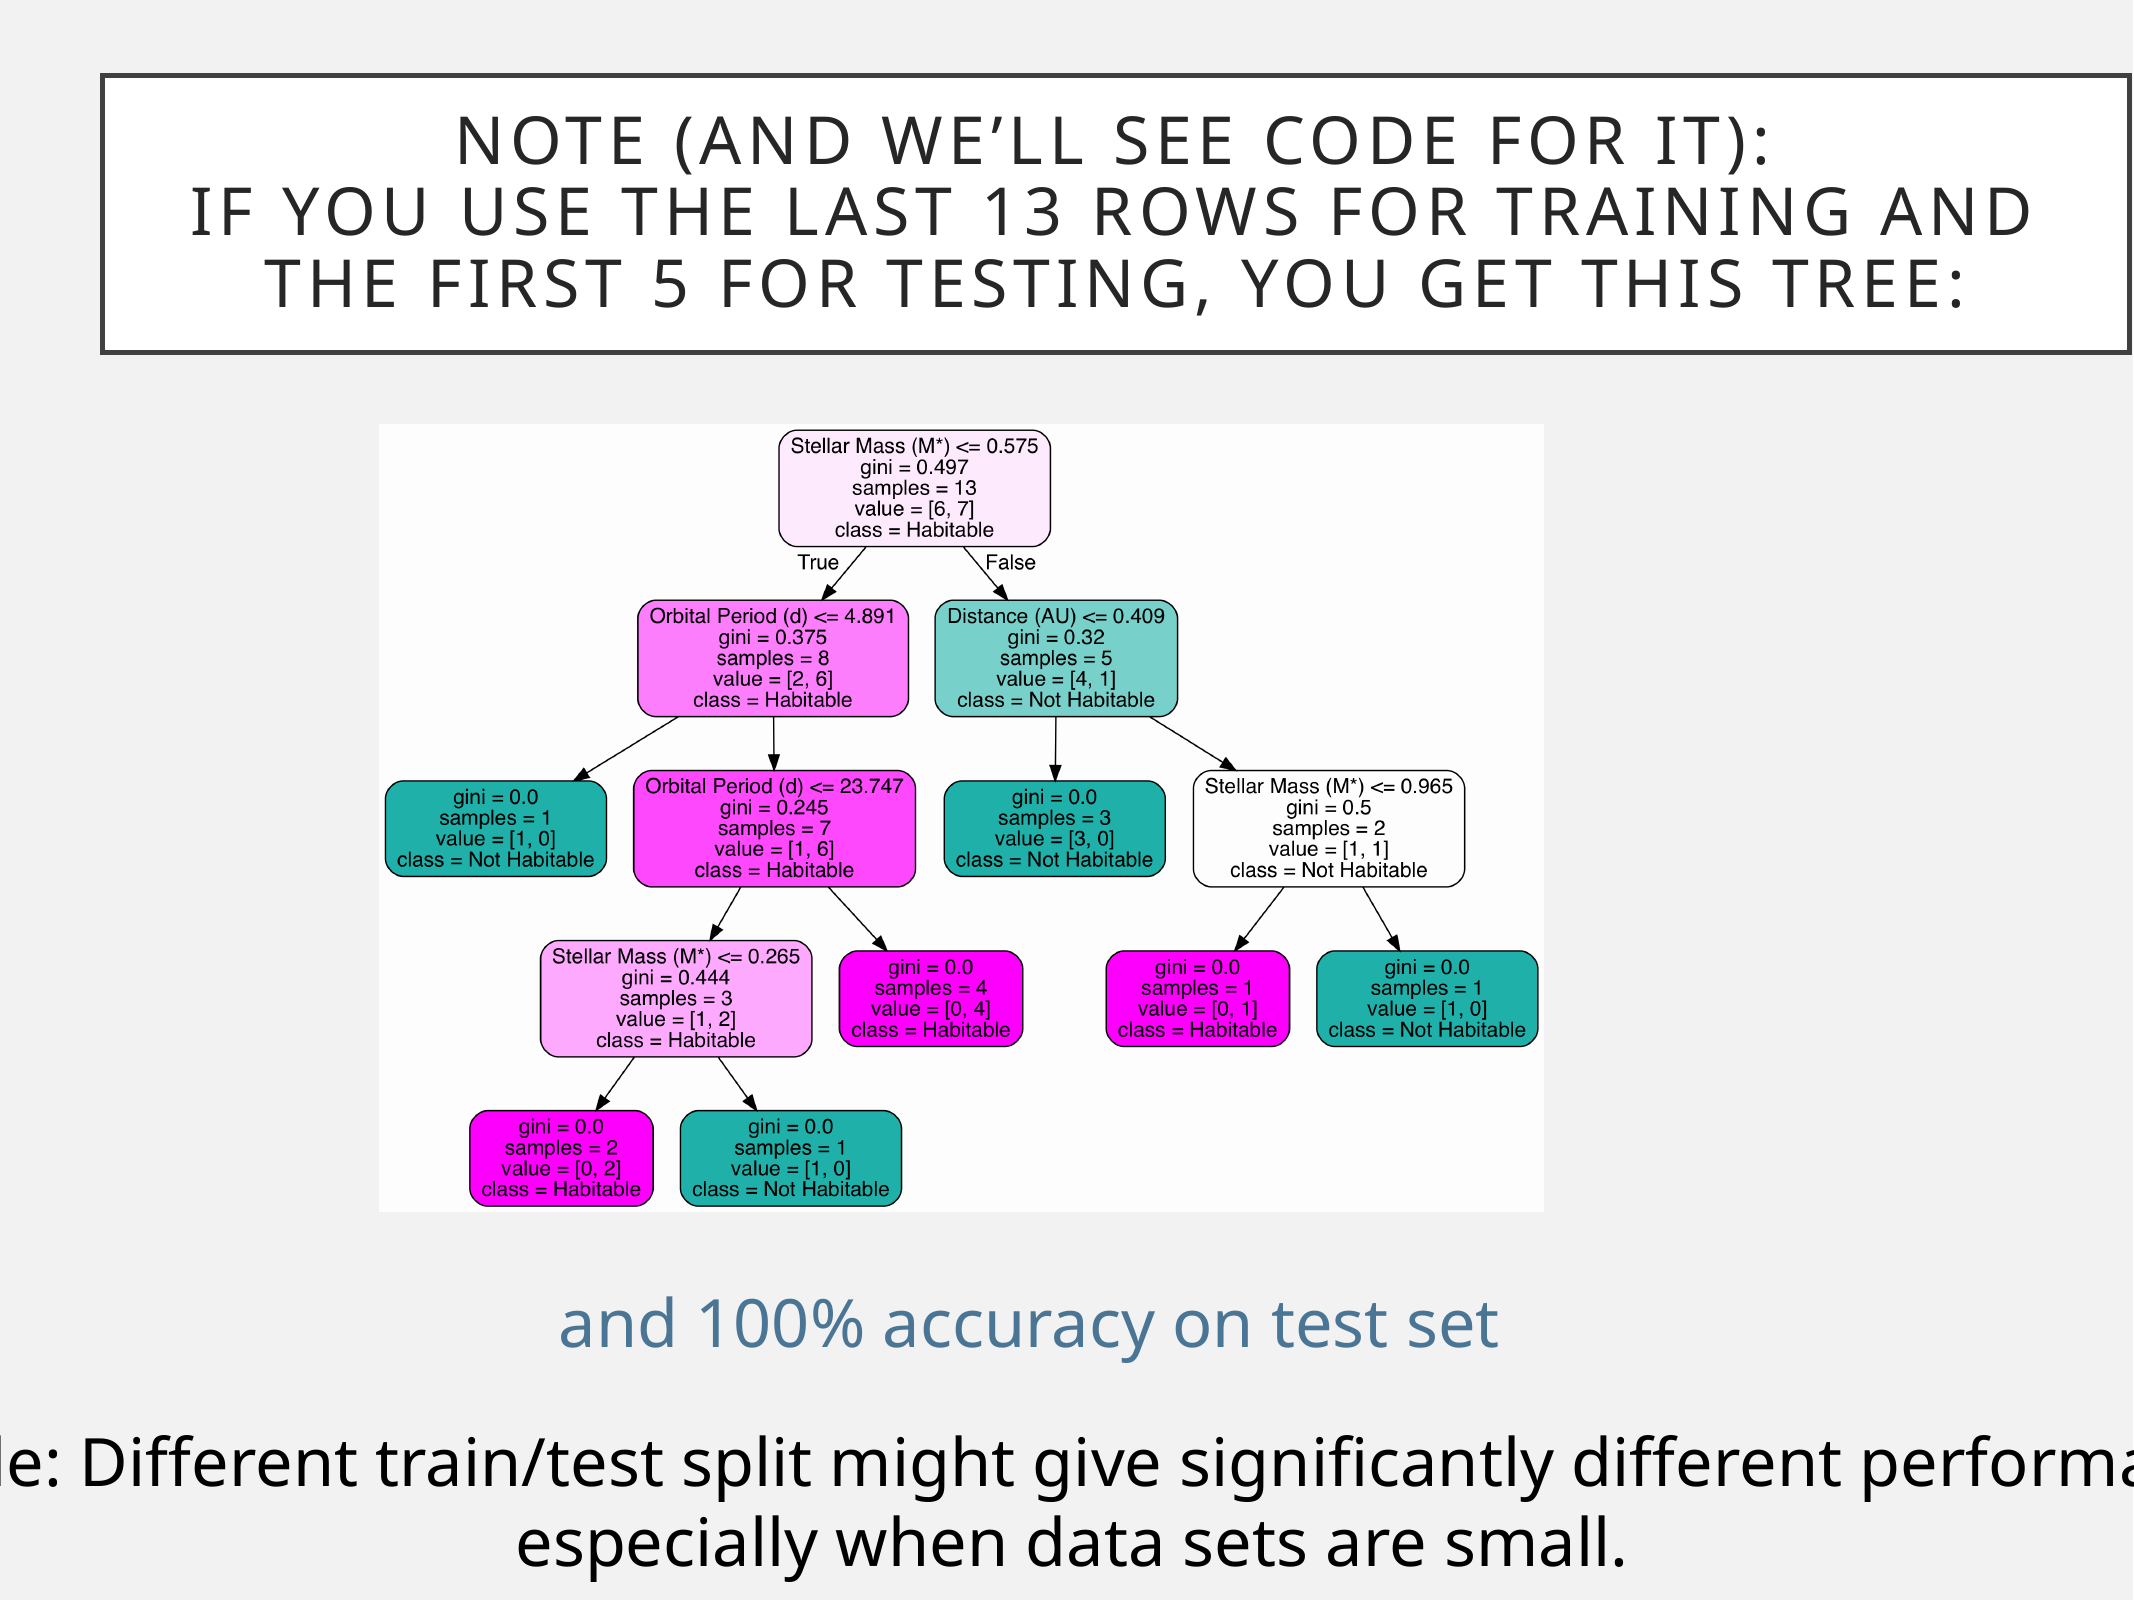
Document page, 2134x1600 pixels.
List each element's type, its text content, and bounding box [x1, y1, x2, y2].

title Note (and we’ll see code for it): if you use the last 13 rows for training and the first 5 for testing, you get this tree: [100, 73, 2132, 355]
text_box Morale: Different train/test split might give significantly different performances, especially when data sets are small. [0, 1412, 2134, 1588]
text_box and 100% accuracy on test set [544, 1273, 1516, 1369]
picture [379, 424, 1544, 1212]
